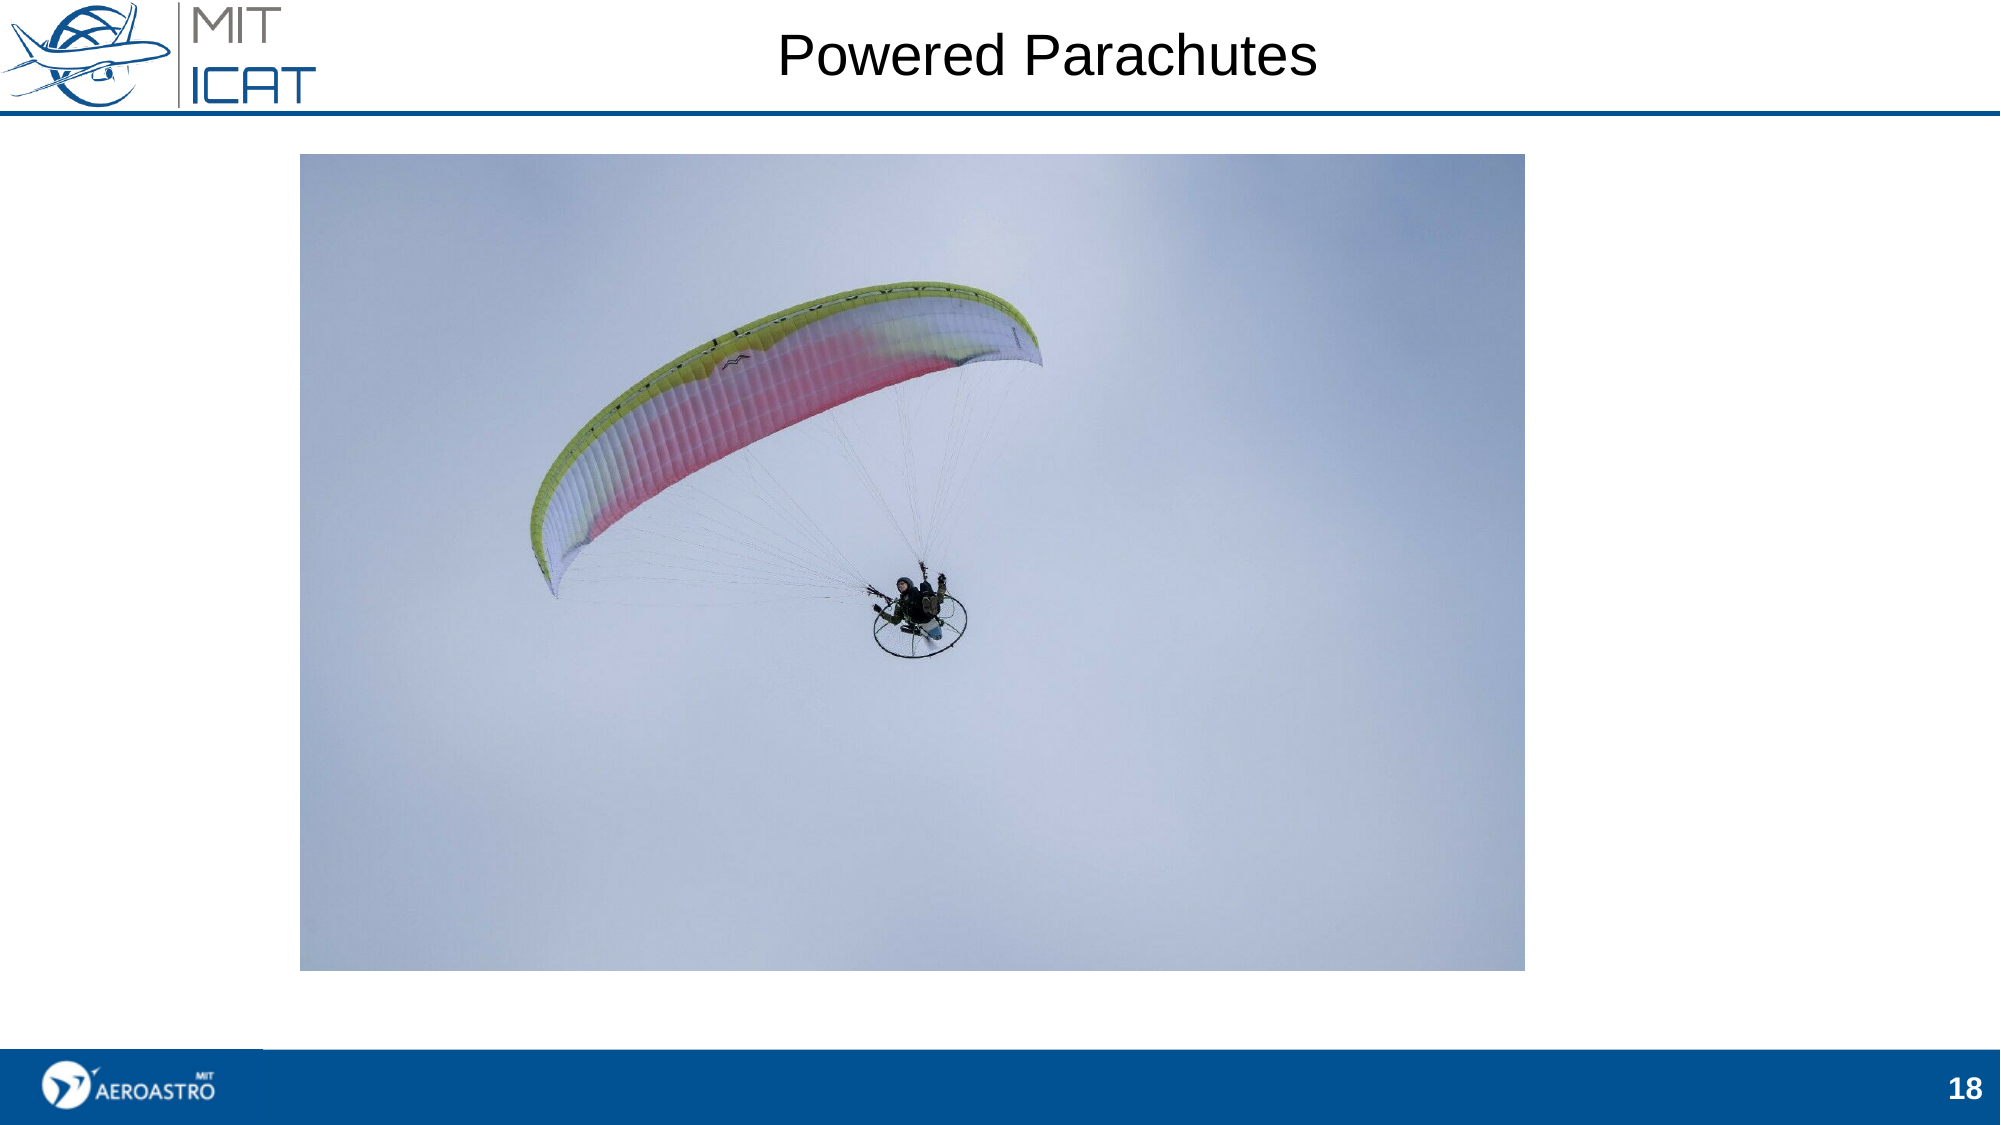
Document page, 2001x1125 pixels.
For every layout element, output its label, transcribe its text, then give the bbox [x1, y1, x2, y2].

slide_number 18 [1548, 1056, 1999, 1117]
picture [0, 1049, 263, 1124]
title Powered Parachutes [96, 0, 2000, 114]
picture [299, 154, 1525, 971]
